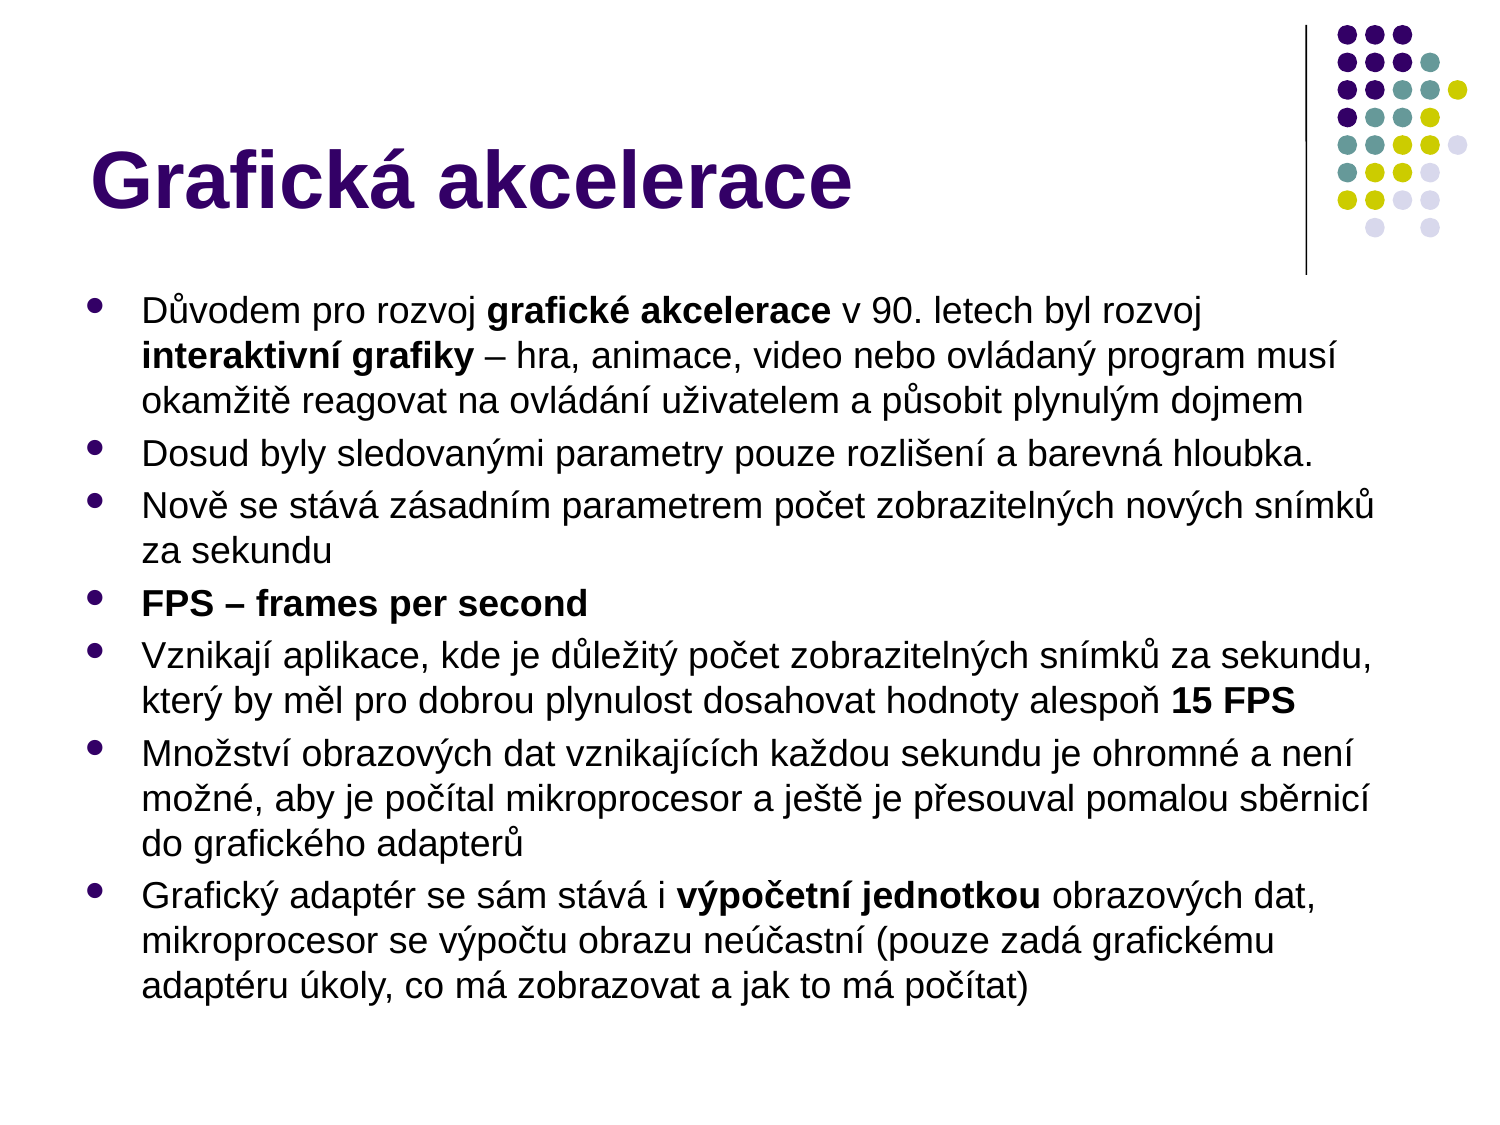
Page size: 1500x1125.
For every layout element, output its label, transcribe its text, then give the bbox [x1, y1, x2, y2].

list Důvodem pro rozvoj grafické akcelerace v 90. letech byl rozvoj interaktivní grafiky – hra, animace, video nebo ovládaný program musí okamžitě reagovat na ovládání uživatelem a působit plynulým dojmem Dosud byly sledovanými parametry pouze rozlišení a barevná hloubka. Nově se stává zásadním parametrem počet zobrazitelných nových snímků za sekundu FPS – frames per second Vznikají aplikace, kde je důležitý počet zobrazitelných snímků za sekundu, který by měl pro dobrou plynulost dosahovat hodnoty alespoň 15 FPS Množství obrazových dat vznikajících každou sekundu je ohromné a není možné, aby je počítal mikroprocesor a ještě je přesouval pomalou sběrnicí do grafického adapterů Grafický adaptér se sám stává i výpočetní jednotkou obrazových dat, mikroprocesor se výpočtu obrazu neúčastní (pouze zadá grafickému adaptéru úkoly, co má zobrazovat a jak to má počítat) [70, 278, 1421, 1024]
title Grafická akcelerace [75, 20, 1313, 233]
